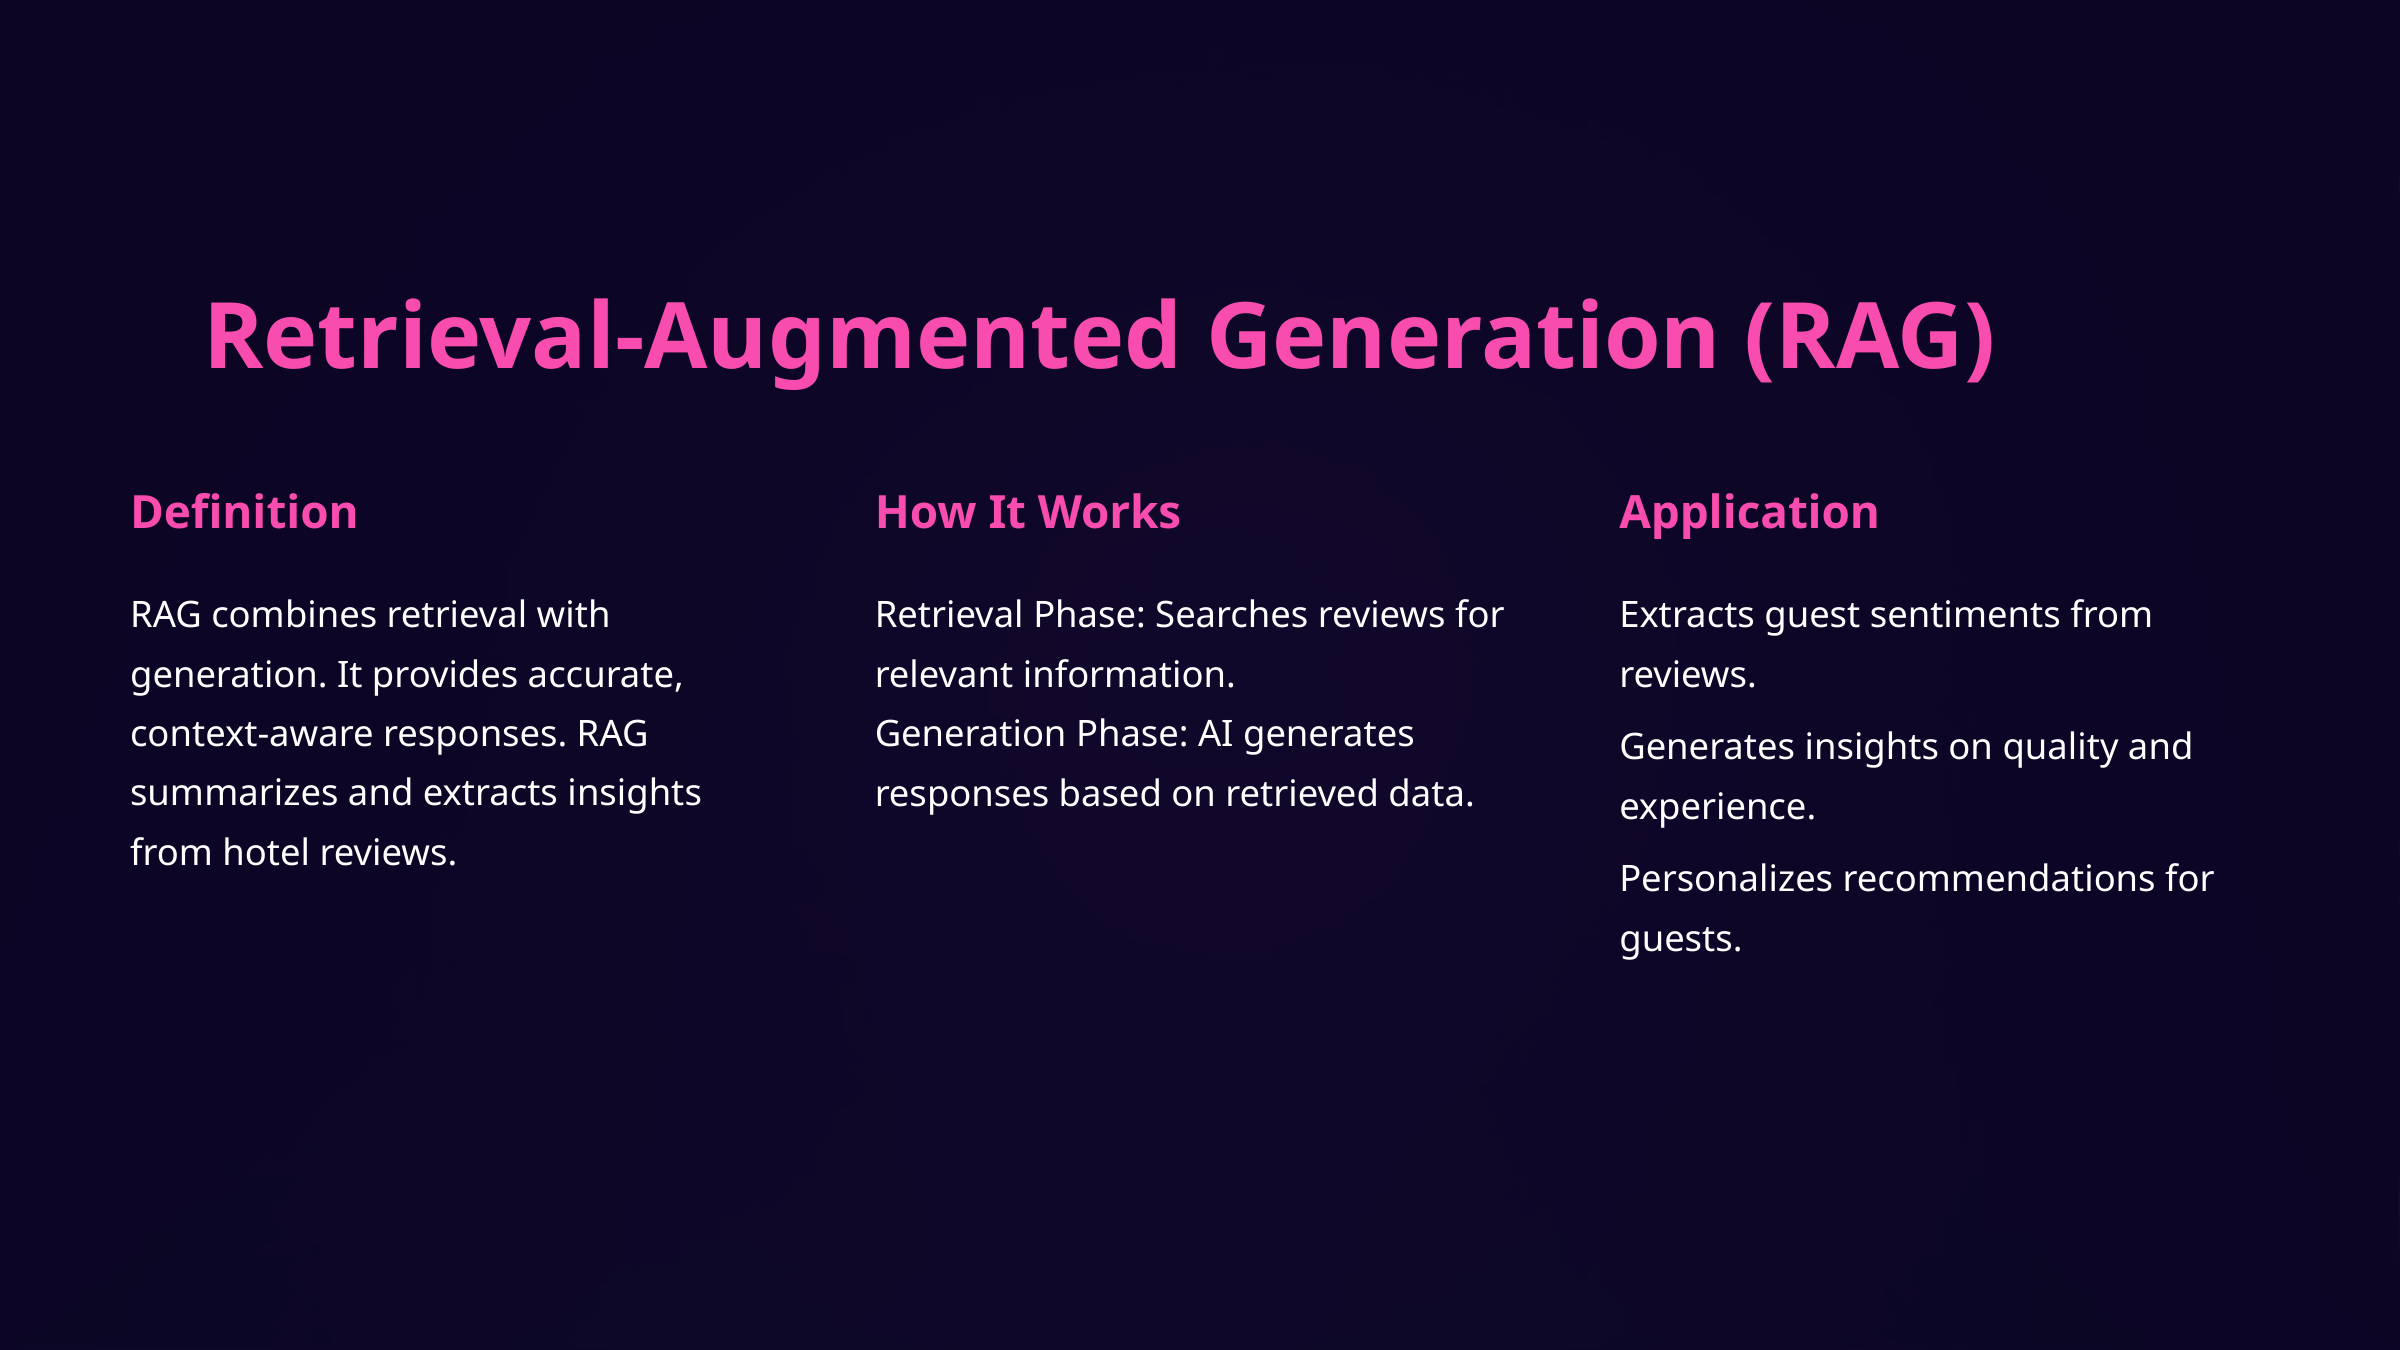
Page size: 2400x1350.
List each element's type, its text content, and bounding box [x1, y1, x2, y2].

text_box Application [1619, 480, 2085, 539]
text_box Retrieval Phase: Searches reviews for relevant information. [874, 575, 1528, 694]
text_box How It Works [874, 480, 1340, 539]
text_box Extracts guest sentiments from reviews. [1619, 575, 2272, 695]
text_box Generation Phase: AI generates responses based on retrieved data. [874, 694, 1528, 887]
text_box Personalizes recommendations for guests. [1619, 839, 2272, 959]
text_box Definition [130, 480, 596, 539]
text_box RAG combines retrieval with generation. It provides accurate, context-aware responses. RAG summarizes and extracts insights from hotel reviews. [130, 575, 783, 874]
text_box Generates insights on quality and experience. [1619, 707, 2272, 827]
text_box Retrieval-Augmented Generation (RAG) [115, 271, 2085, 388]
